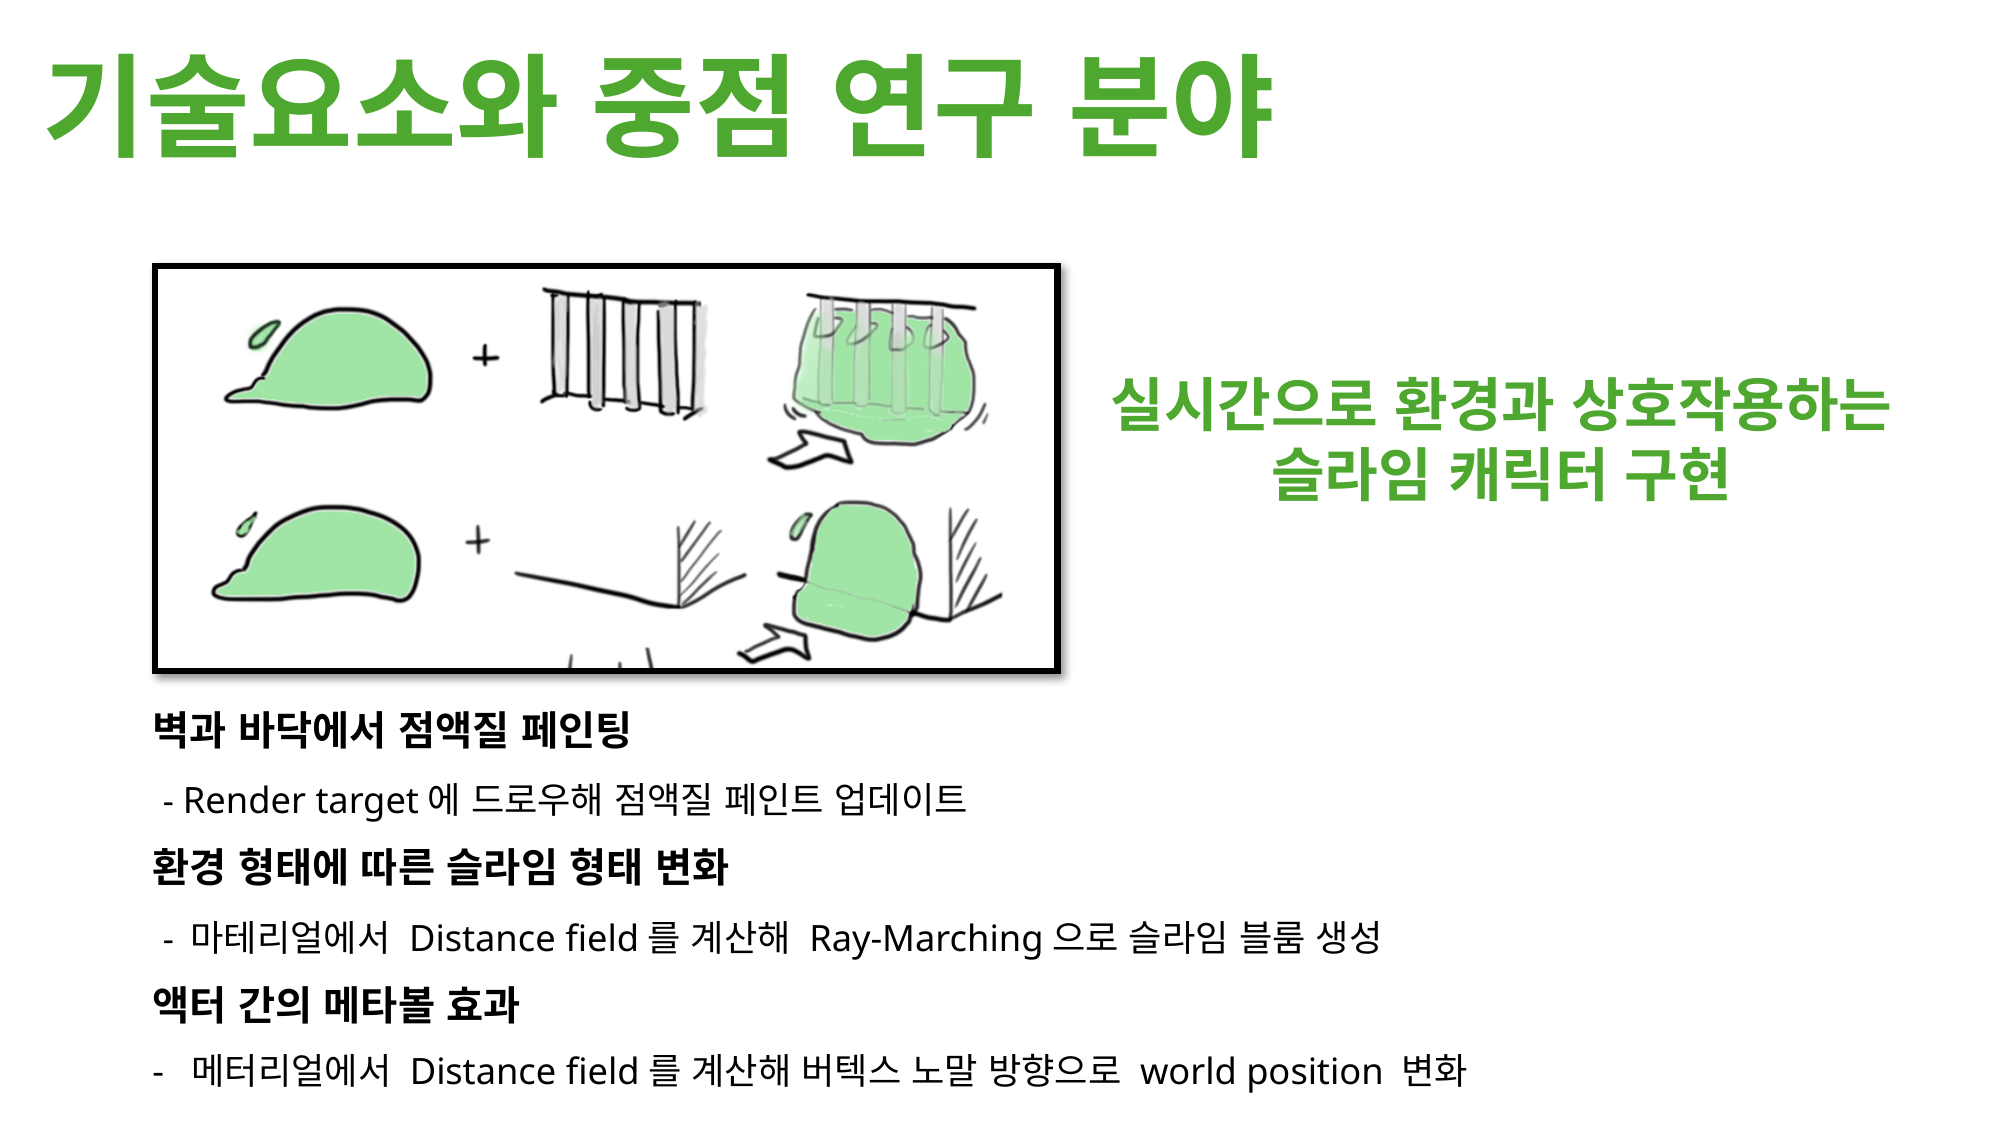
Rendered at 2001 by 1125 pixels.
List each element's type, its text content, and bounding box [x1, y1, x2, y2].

text_box 기술요소와 중점 연구 분야 [27, 28, 1291, 179]
list 벽과 바닥에서 점액질 페인팅 - Render target에 드로우해 점액질 페인트 업데이트 환경 형태에 따른 슬라임 형태 변화 - 마테리얼에서 Distance field를 계산해 Ray-Marching으로 슬라임 블룸 생성 액터 간의 메타볼 효과 - 메터리얼에서 Distance field를 계산해 버텍스 노말 방향으로 world position 변화 [137, 697, 1863, 1103]
picture [157, 268, 1055, 669]
text_box 실시간으로 환경과 상호작용하는 슬라임 캐릭터 구현 [1090, 361, 1912, 540]
